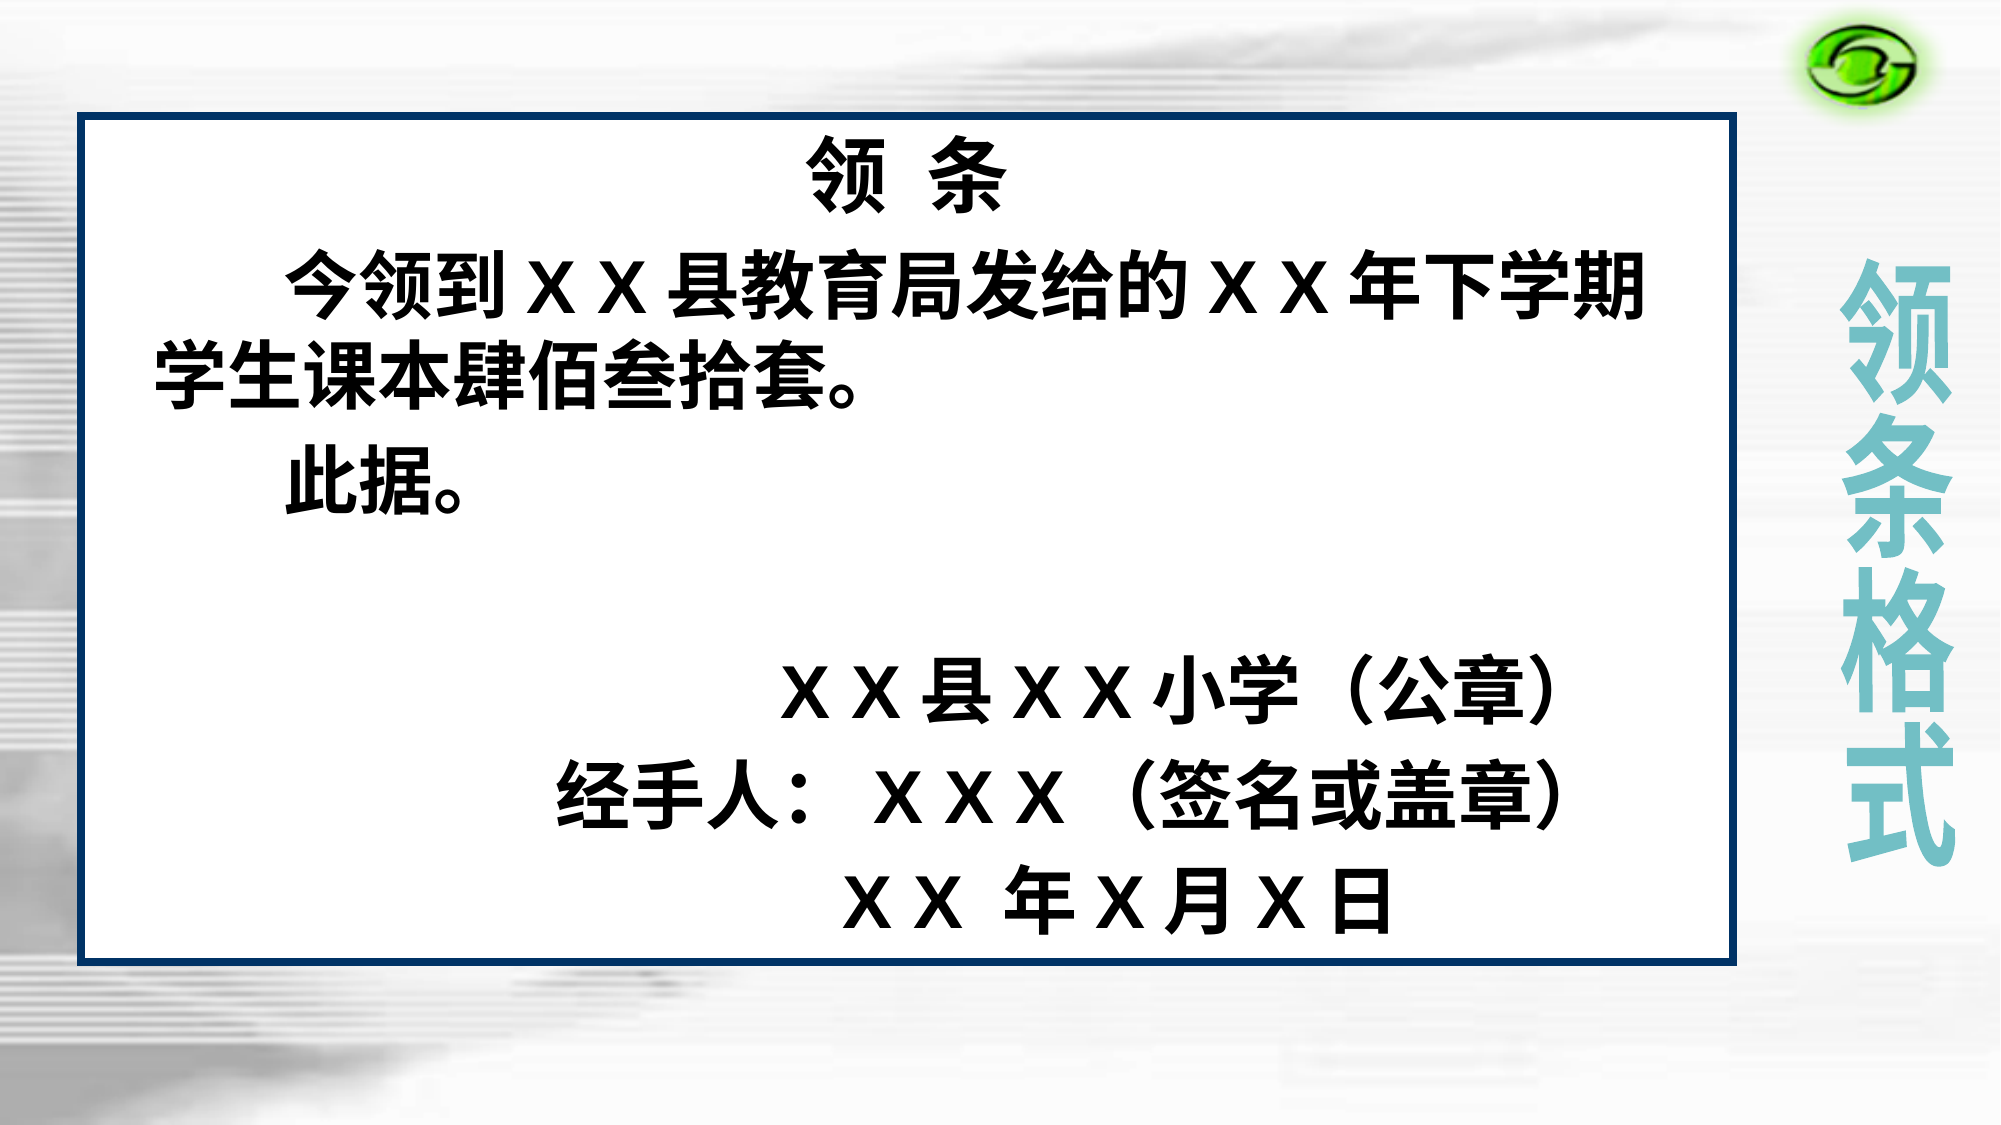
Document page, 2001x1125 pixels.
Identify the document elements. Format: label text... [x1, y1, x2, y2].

text_box 领 条 今领到X X县教育局发给的X X年下学期学生课本肆佰叁拾套。 此据。 X X县X X小学（公章） 经手人：X X X（签名或盖章） X X 年X月X日 [80, 115, 1734, 962]
picture [0, 0, 2001, 1125]
